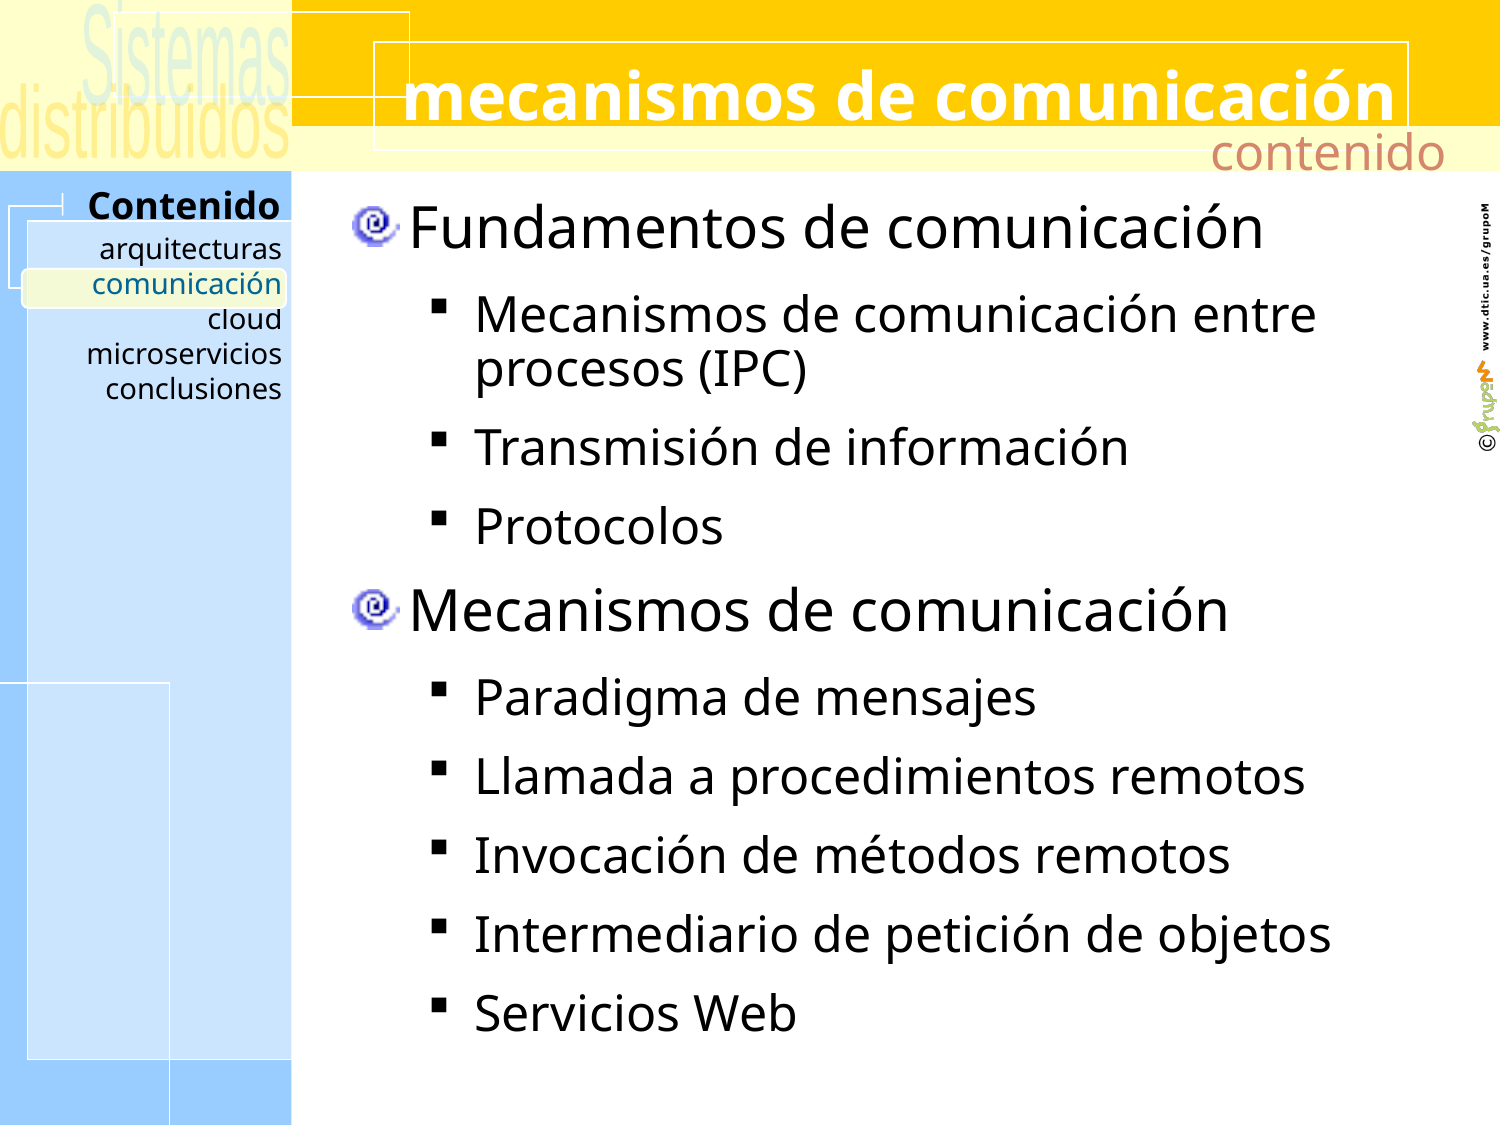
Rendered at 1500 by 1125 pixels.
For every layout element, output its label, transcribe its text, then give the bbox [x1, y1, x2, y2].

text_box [8, 206, 298, 309]
title mecanismos de comunicación [311, 33, 1488, 153]
picture [352, 589, 400, 630]
picture [352, 206, 400, 247]
picture [1472, 173, 1500, 461]
list Fundamentos de comunicación Mecanismos de comunicación entre procesos (IPC) Transmisión de información Protocolos Mecanismos de comunicación Paradigma de mensajes Llamada a procedimientos remotos Invocación de métodos remotos Intermediario de petición de objetos Servicios Web [337, 191, 1471, 1125]
text_box contenido [292, 113, 1462, 199]
